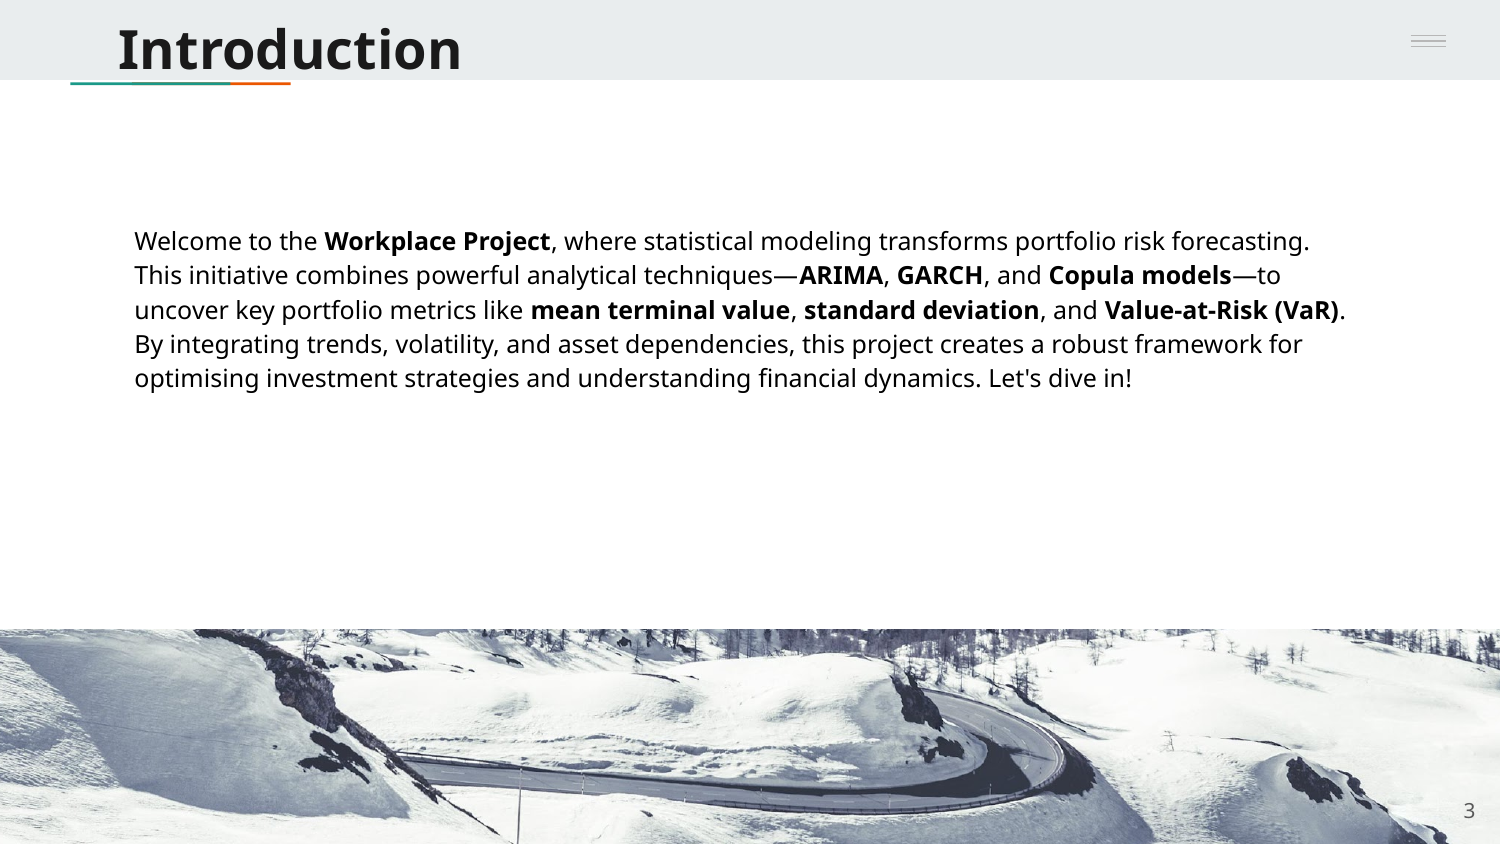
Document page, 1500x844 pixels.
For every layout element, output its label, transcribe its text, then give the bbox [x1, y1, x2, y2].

title Introduction [104, 0, 1366, 88]
picture [0, 628, 1500, 844]
list Welcome to the Workplace Project, where statistical modeling transforms portfolio risk forecasting. This initiative combines powerful analytical techniques—ARIMA, GARCH, and Copula models—to uncover key portfolio metrics like mean terminal value, standard deviation, and Value-at-Risk (VaR). By integrating trends, volatility, and asset dependencies, this project creates a robust framework for optimising investment strategies and understanding financial dynamics. Let's dive in! [119, 205, 1381, 577]
